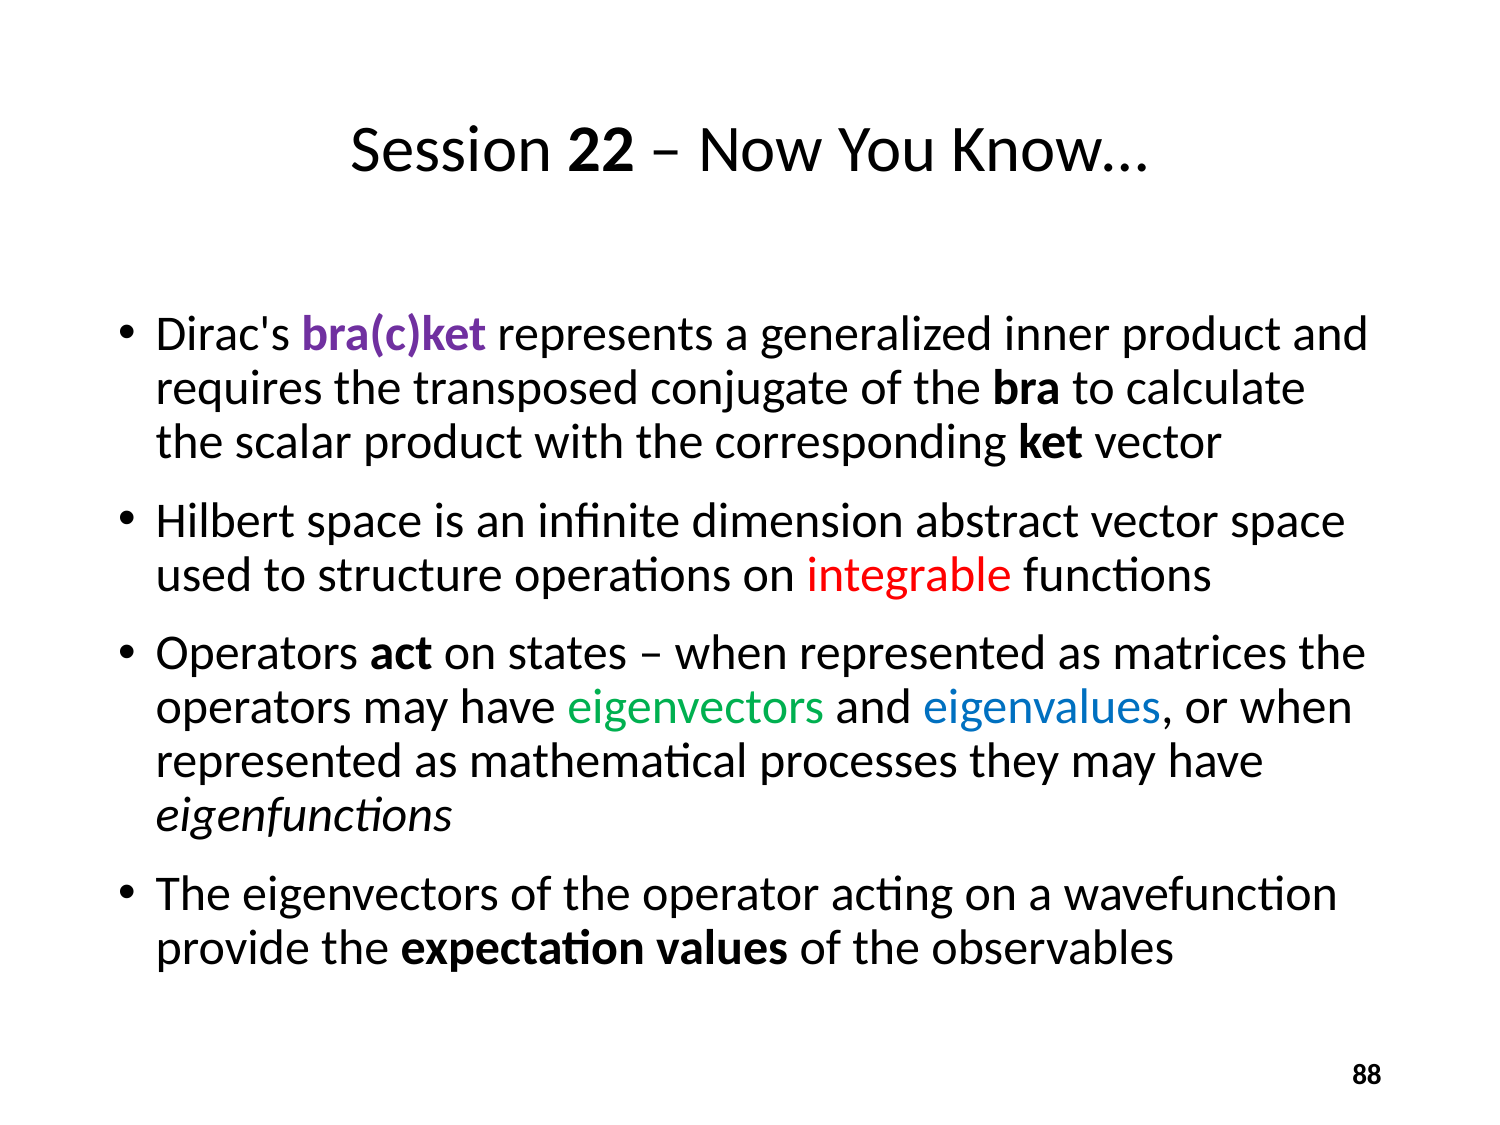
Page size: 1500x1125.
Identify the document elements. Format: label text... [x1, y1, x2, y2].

list Dirac's bra(c)ket represents a generalized inner product and requires the transposed conjugate of the bra to calculate the scalar product with the corresponding ket vector Hilbert space is an infinite dimension abstract vector space used to structure operations on integrable functions Operators act on states – when represented as matrices the operators may have eigenvectors and eigenvalues, or when represented as mathematical processes they may have eigenfunctions The eigenvectors of the operator acting on a wavefunction provide the expectation values of the observables [103, 299, 1397, 1054]
slide_number 88 [1059, 1042, 1397, 1103]
title Session 22 – Now You Know… [103, 59, 1397, 241]
